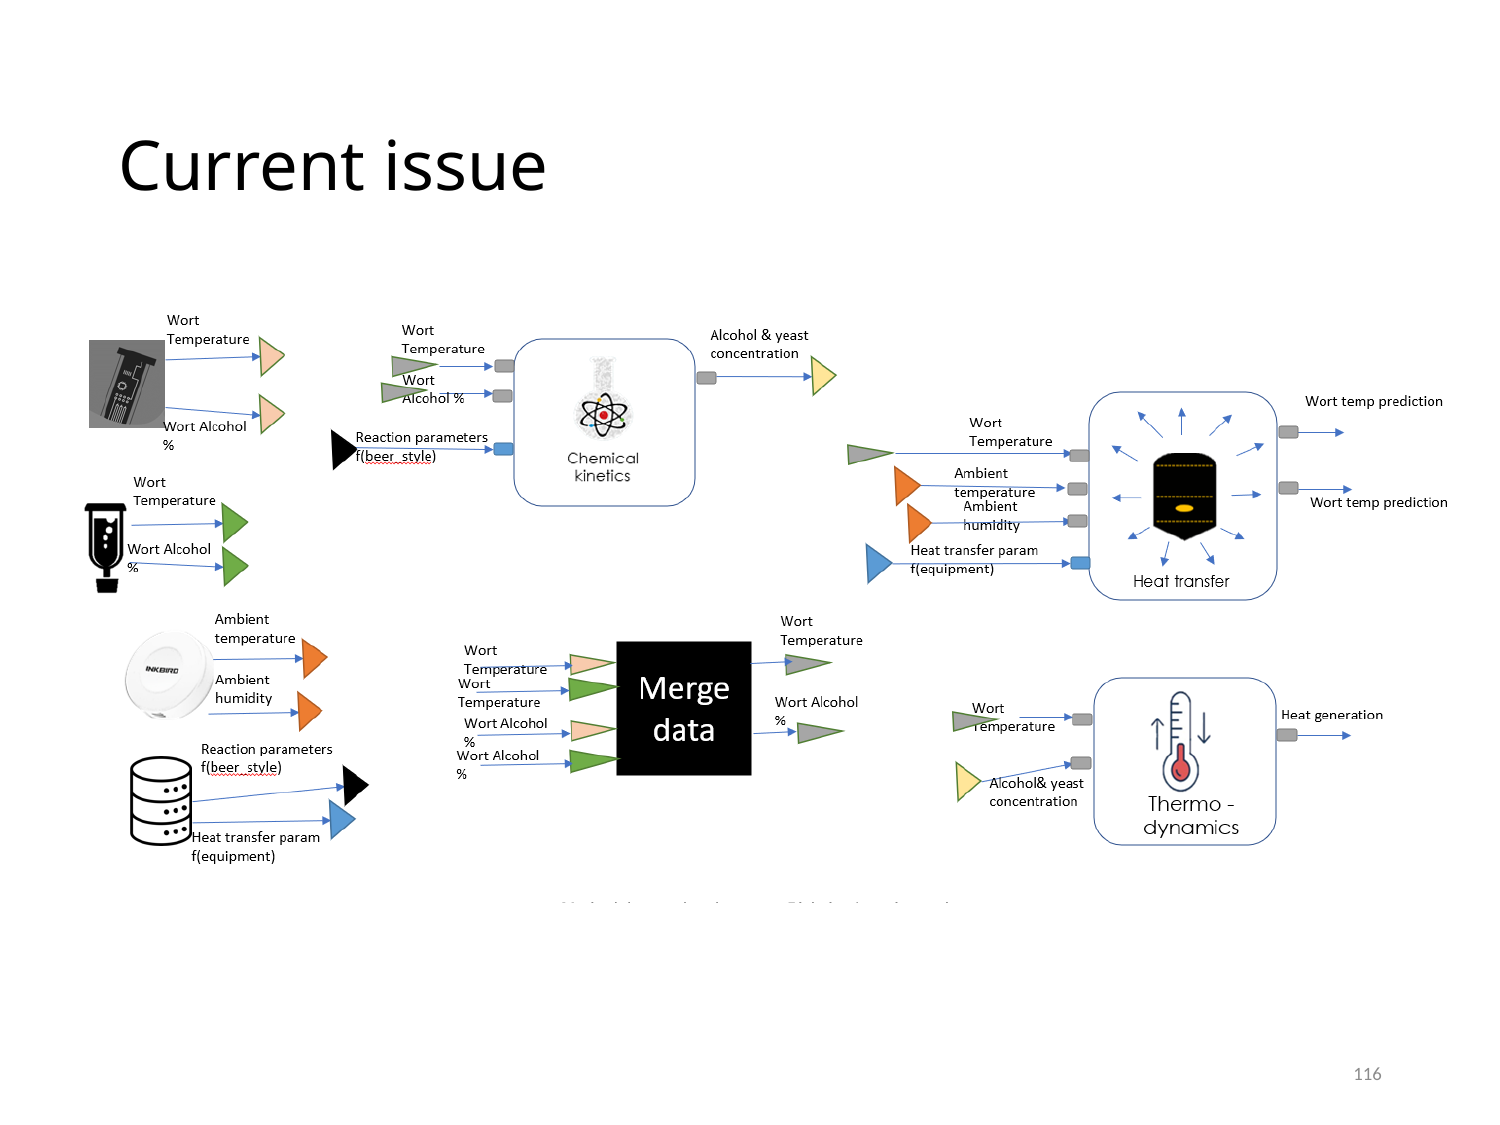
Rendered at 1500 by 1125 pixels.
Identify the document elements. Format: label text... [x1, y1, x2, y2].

slide_number 116 [1059, 1042, 1397, 1103]
title Current issue [103, 59, 1397, 277]
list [70, 277, 1456, 903]
